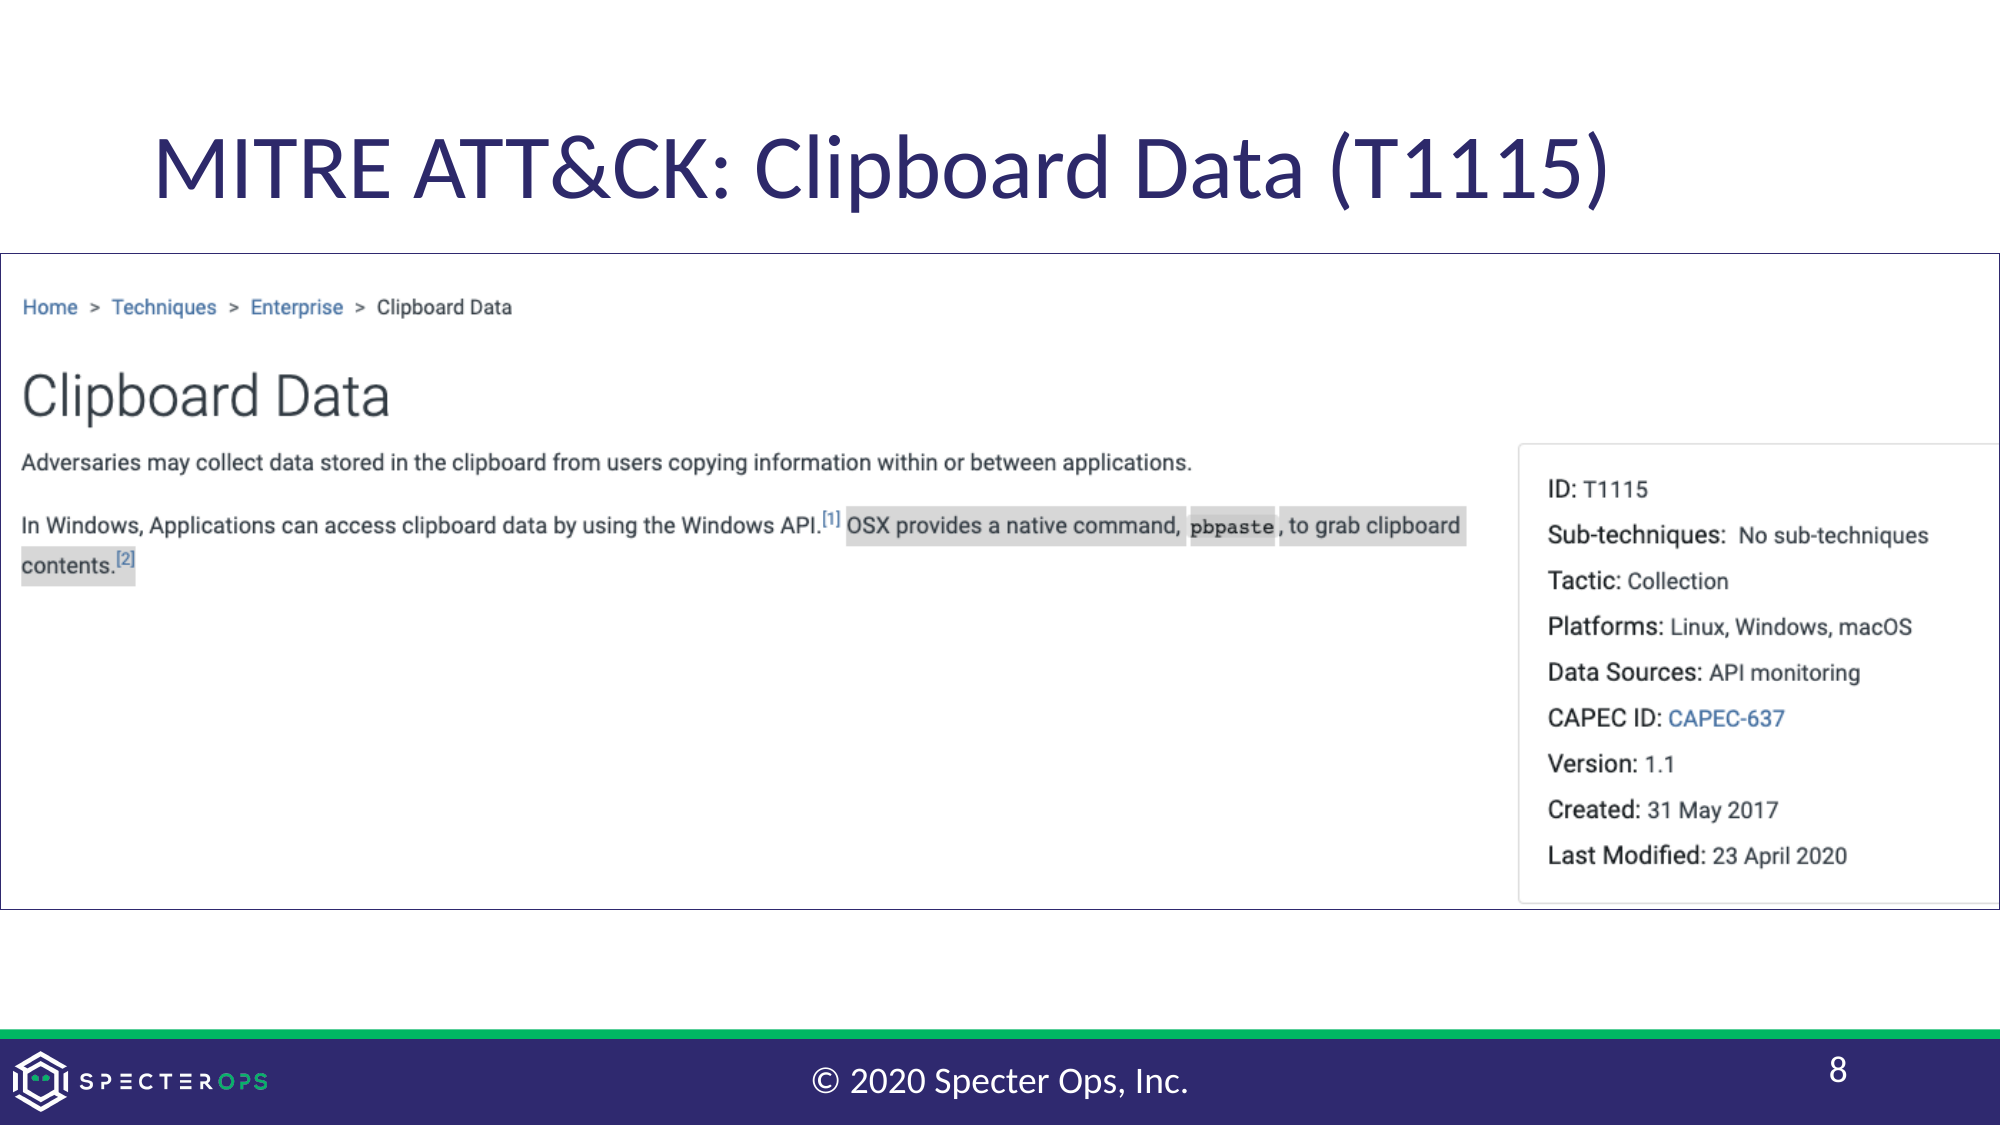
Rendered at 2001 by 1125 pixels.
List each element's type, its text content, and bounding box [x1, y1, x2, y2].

title MITRE ATT&CK: Clipboard Data (T1115) [137, 59, 1863, 253]
picture [0, 253, 2000, 910]
slide_number 8 [1412, 1042, 1863, 1103]
footer © 2020 Specter Ops, Inc. [0, 1051, 2000, 1112]
